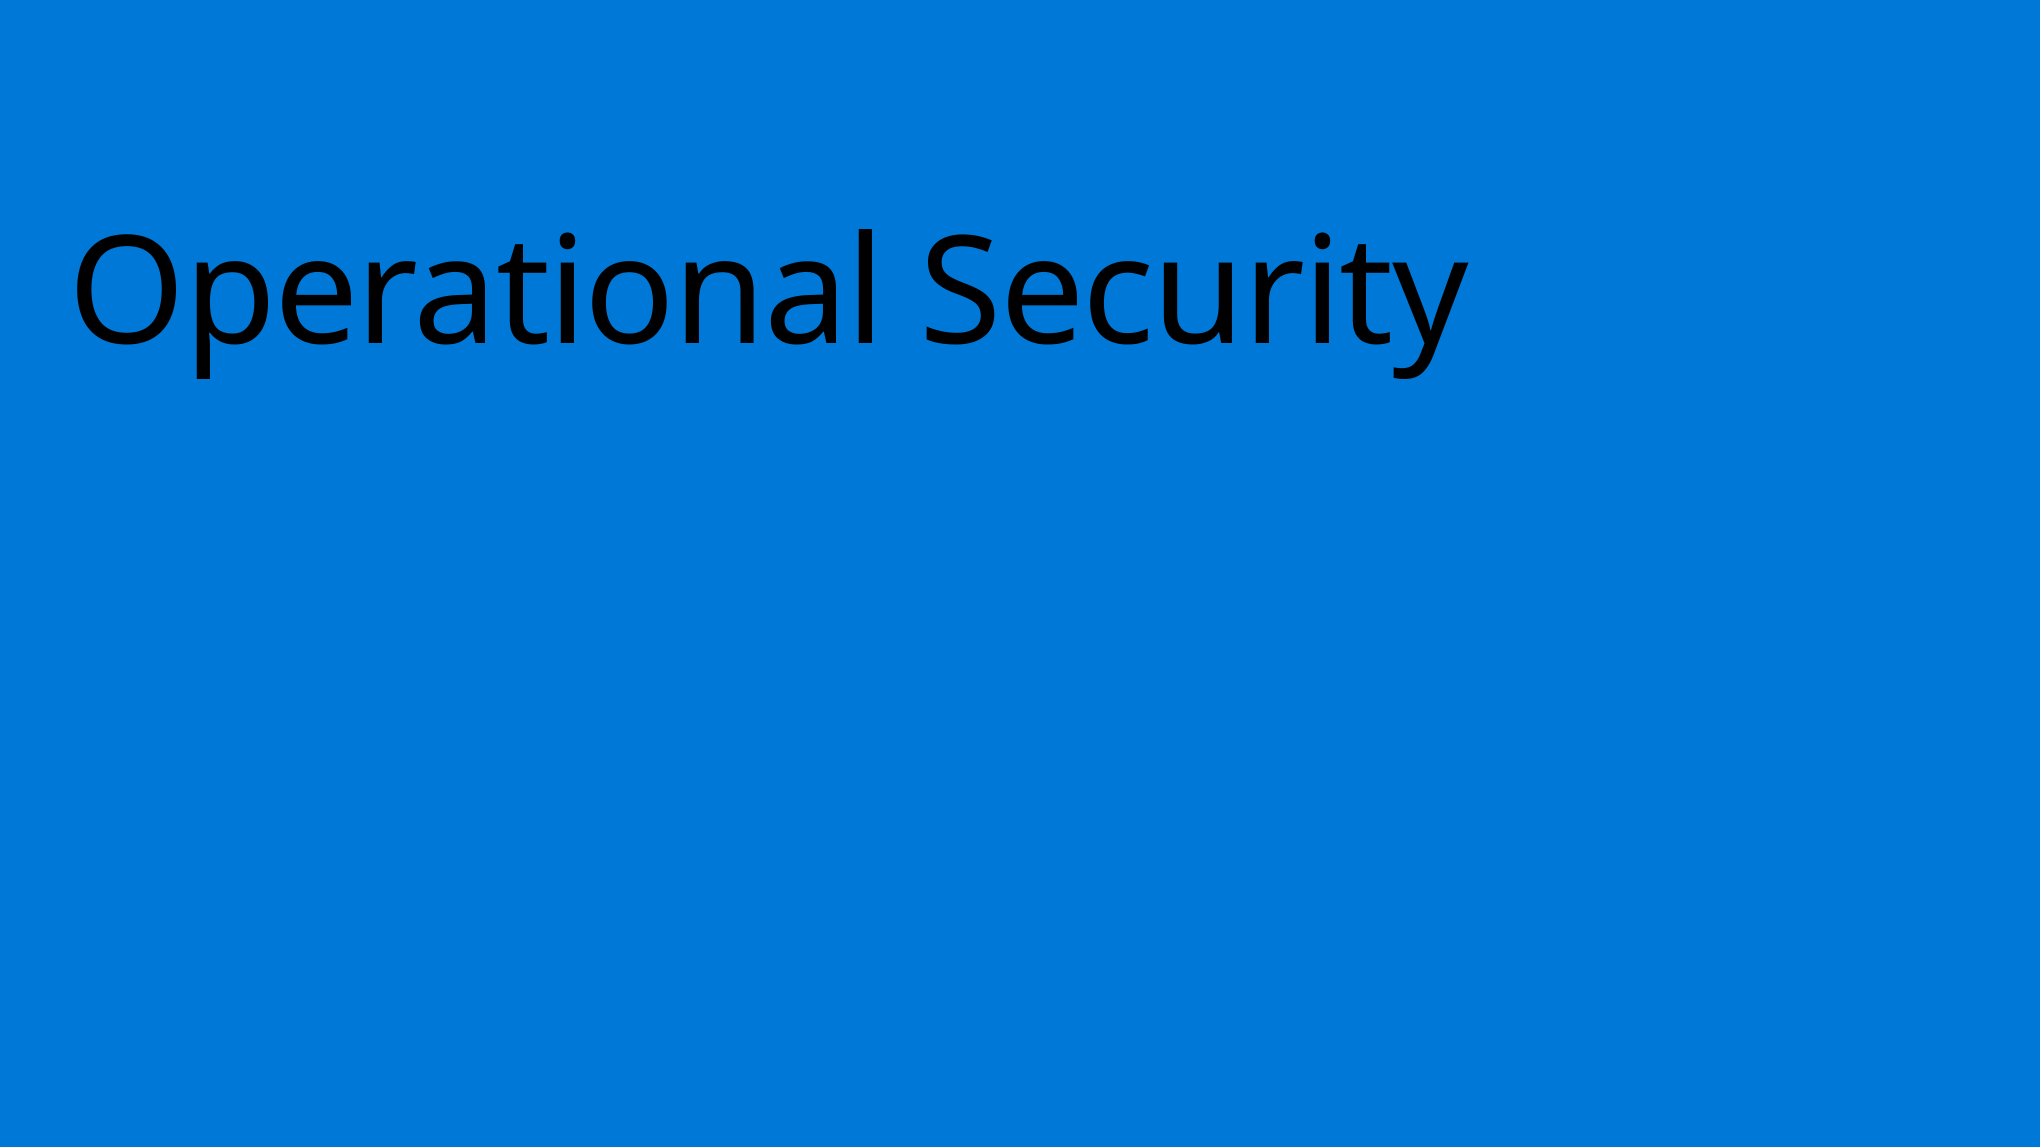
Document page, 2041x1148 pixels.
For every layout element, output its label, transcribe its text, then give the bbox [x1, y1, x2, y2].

title Operational Security [45, 198, 1735, 650]
